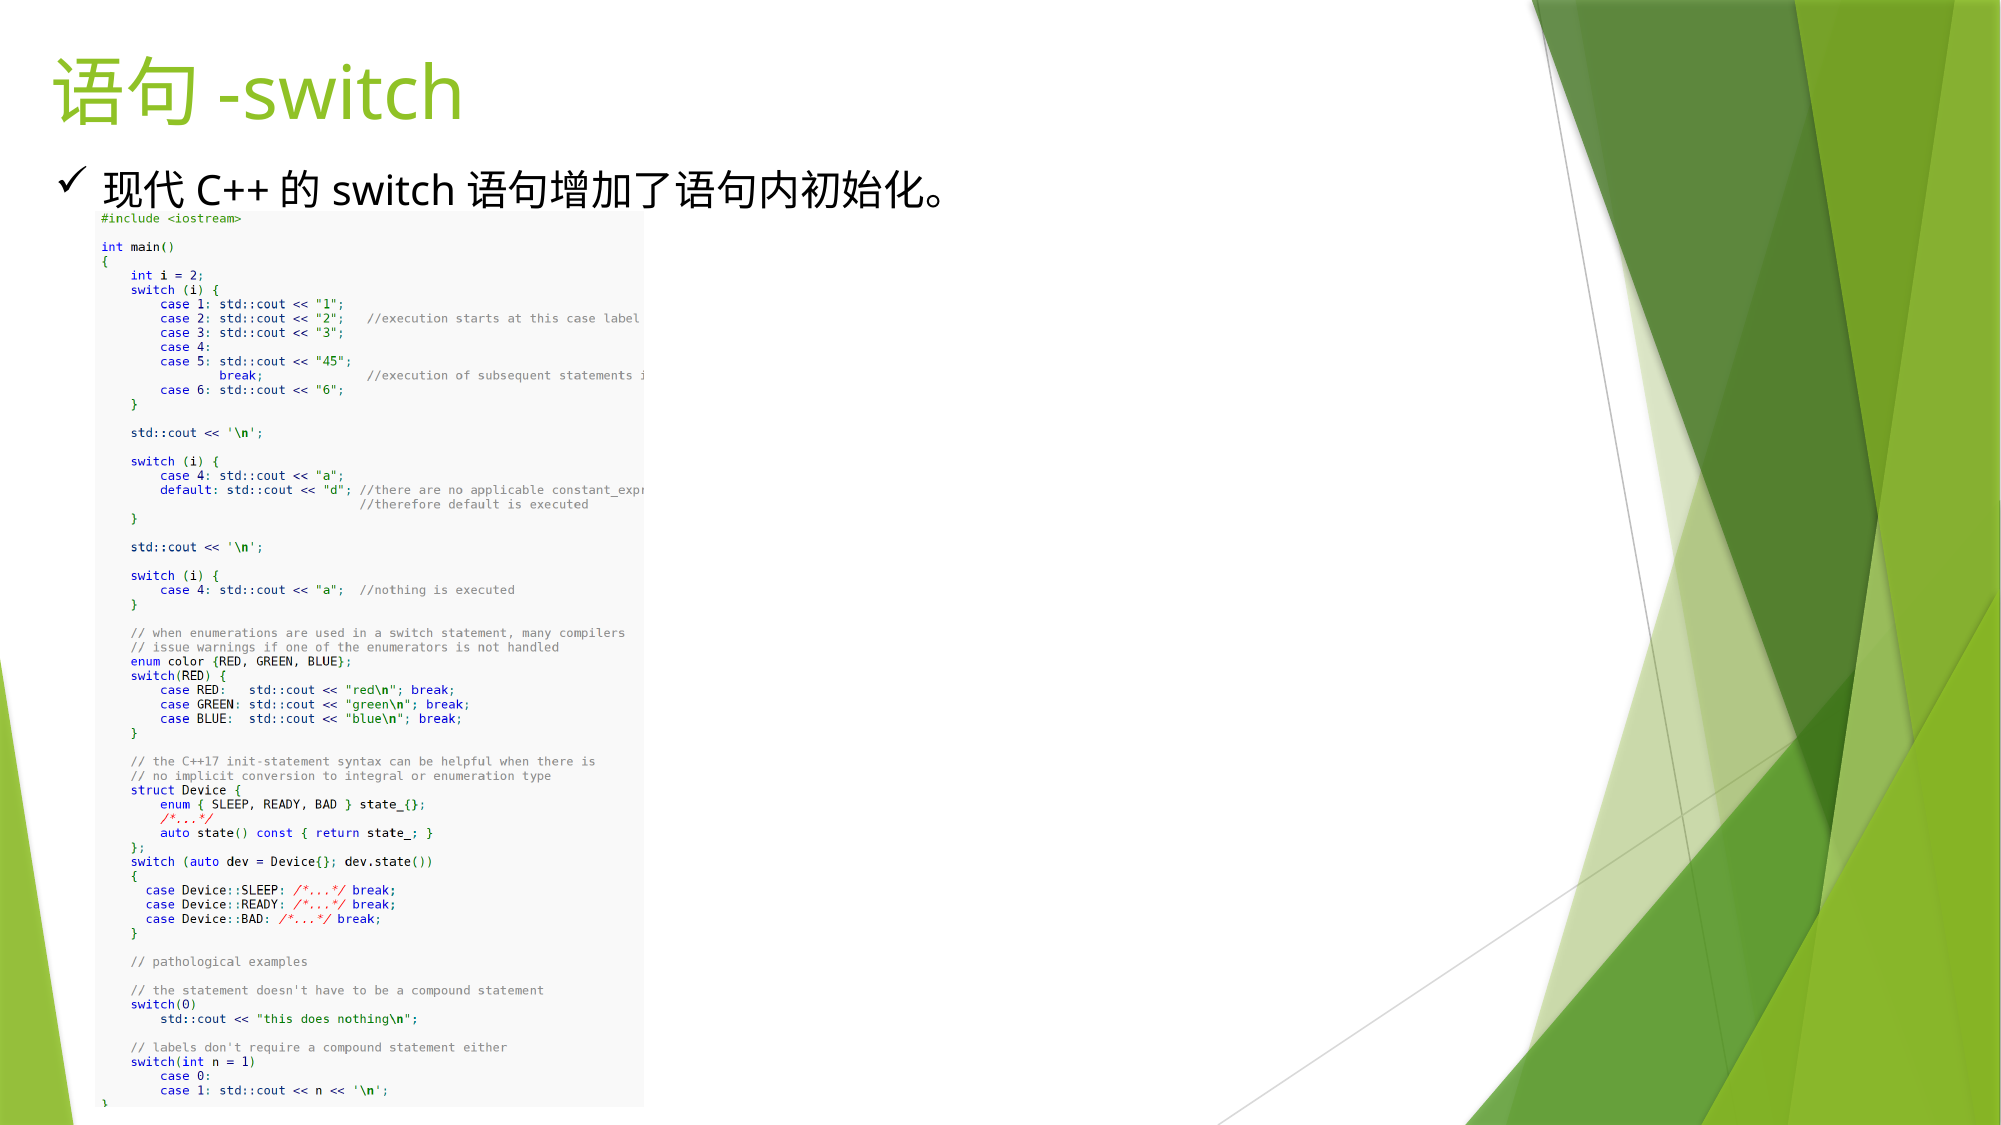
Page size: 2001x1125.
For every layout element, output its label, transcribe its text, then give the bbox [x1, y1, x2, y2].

picture [95, 211, 645, 1108]
text_box 现代C++的switch语句增加了语句内初始化。 [40, 156, 1535, 357]
title 语句-switch [34, 37, 1446, 177]
